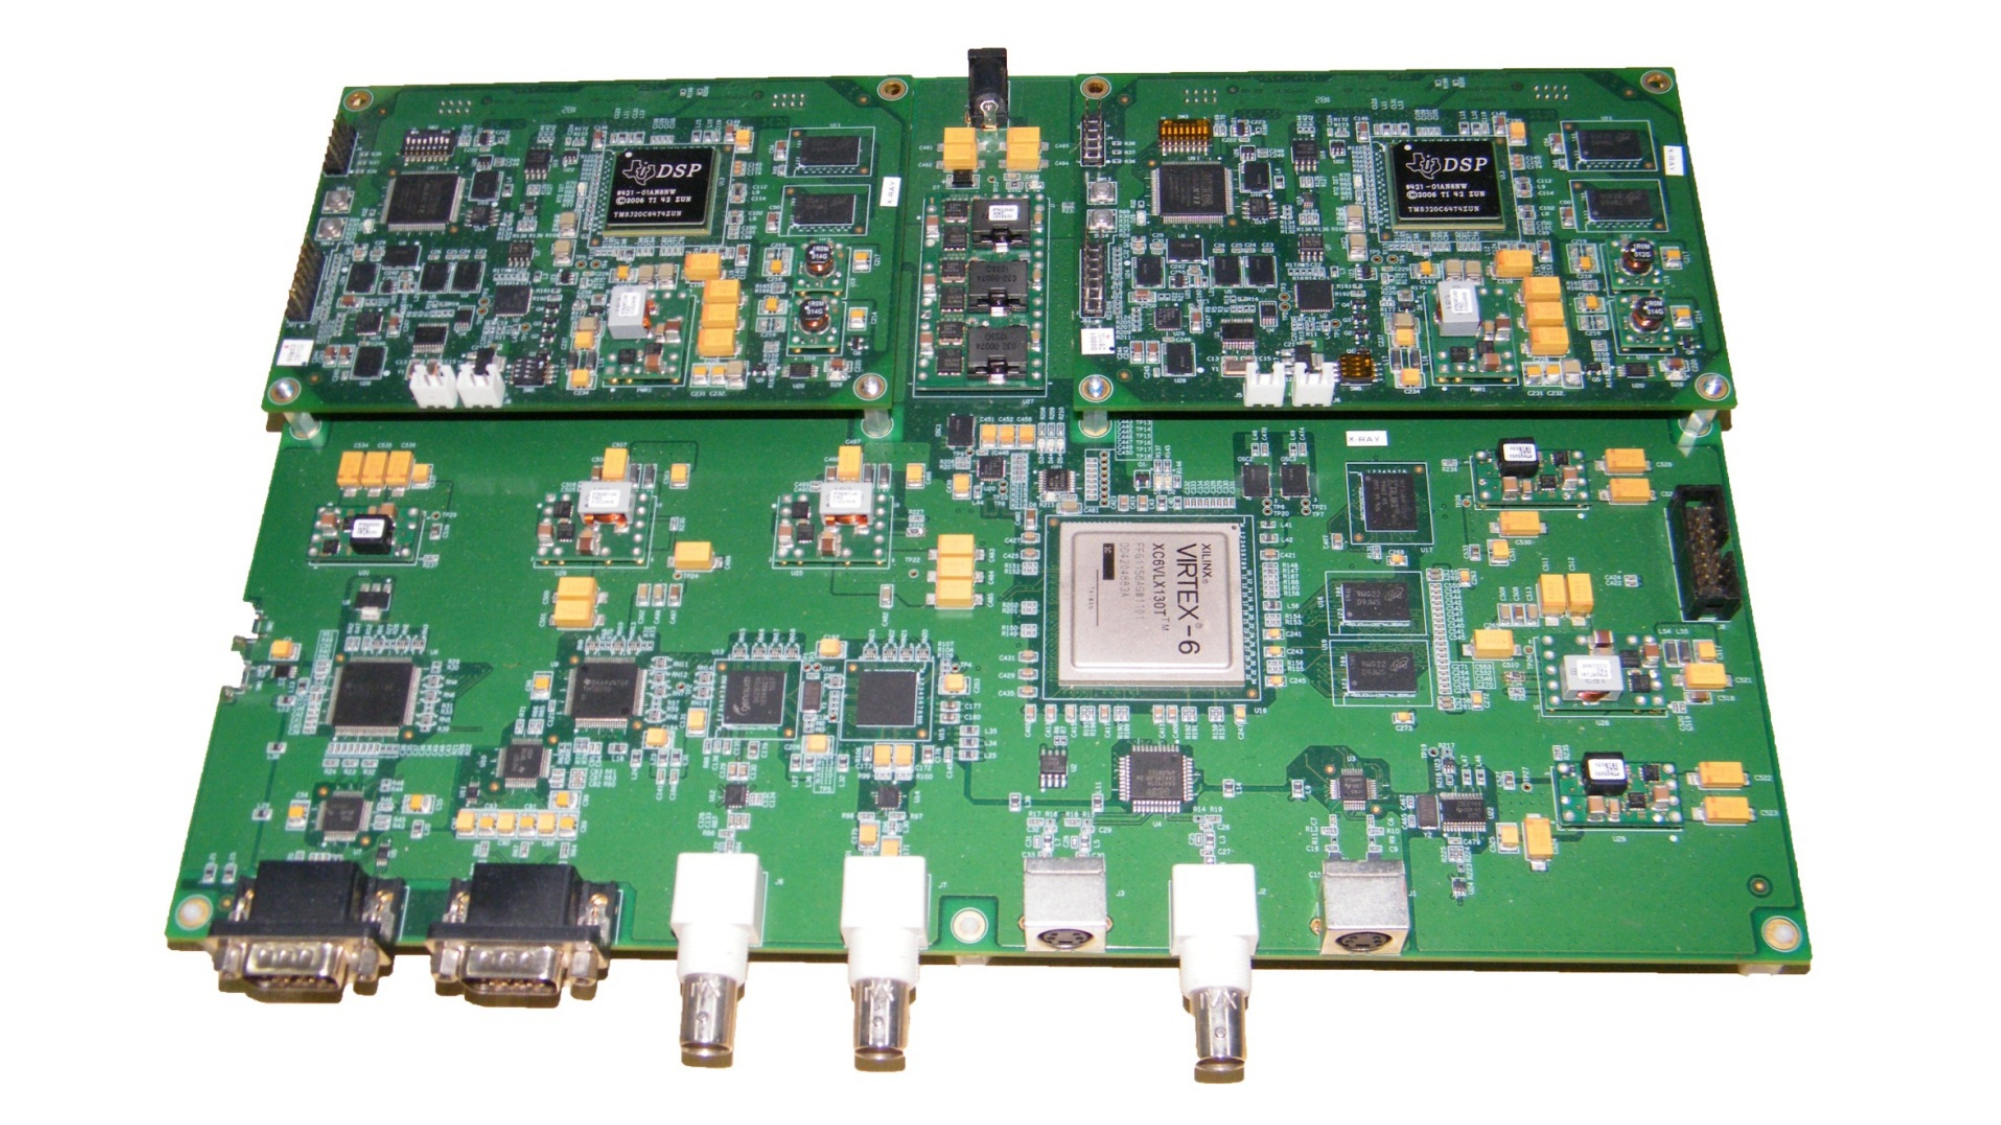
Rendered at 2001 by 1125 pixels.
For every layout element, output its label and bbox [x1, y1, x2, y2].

picture [133, 19, 1867, 1106]
